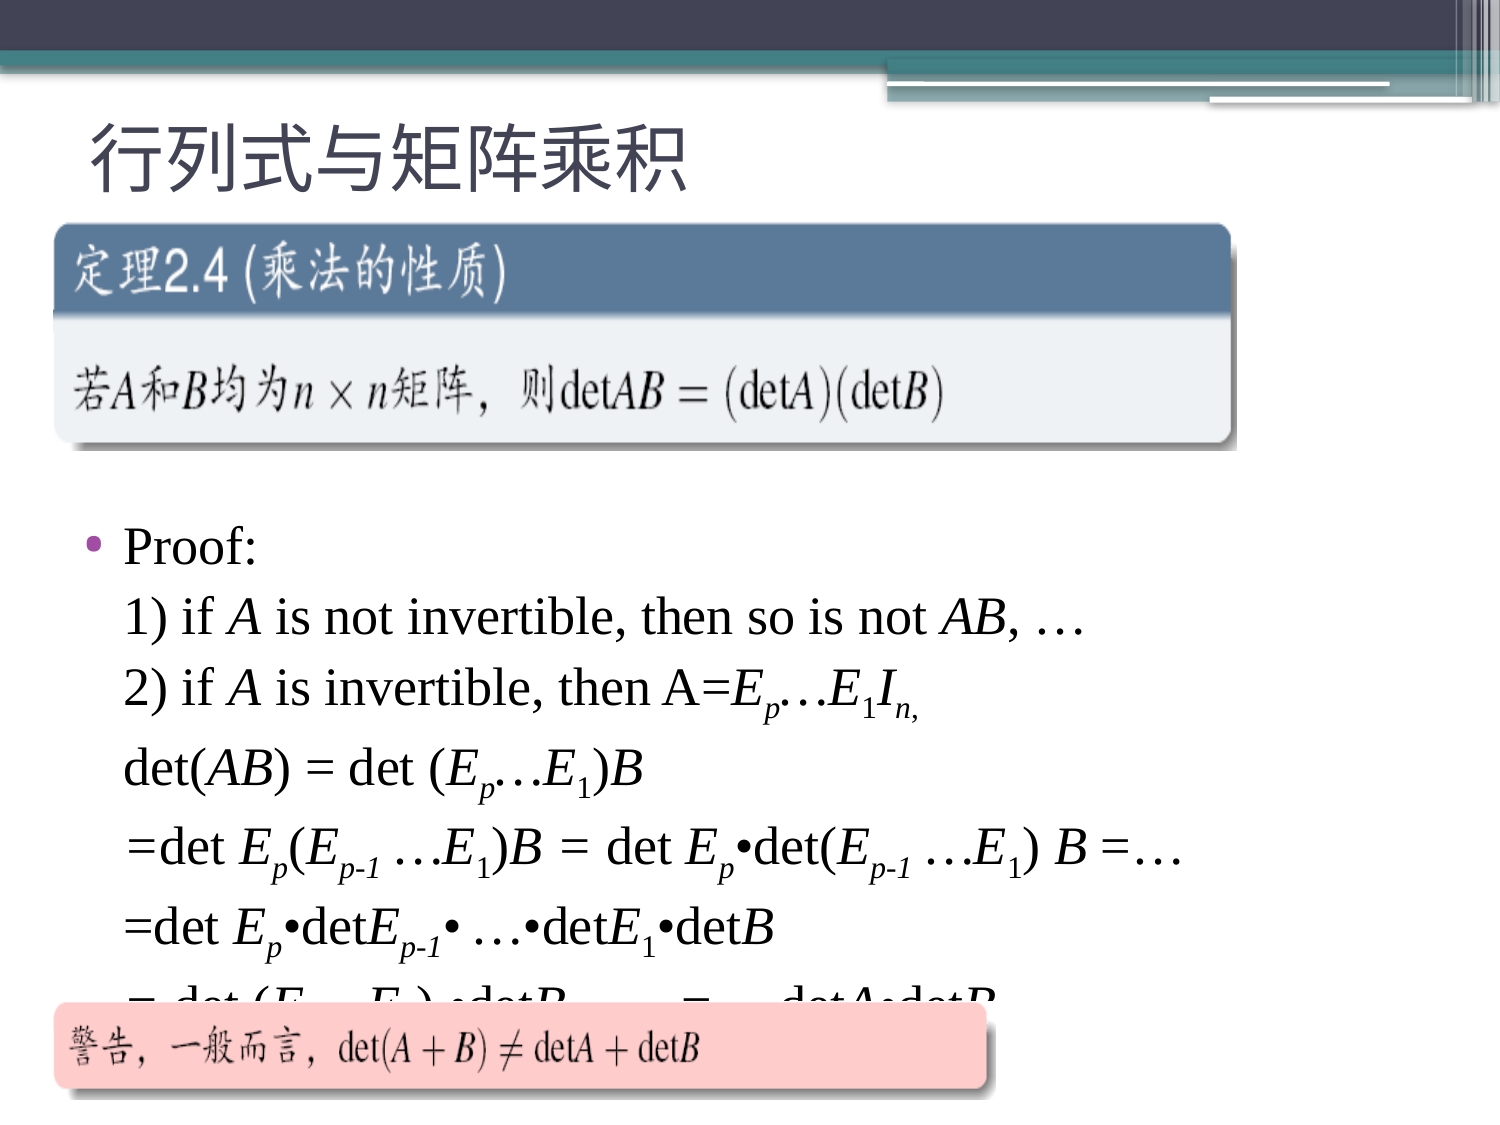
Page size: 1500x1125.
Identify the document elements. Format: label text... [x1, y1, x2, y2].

title 行列式与矩阵乘积 [75, 68, 1425, 219]
list Proof: 1) if A is not invertible, then so is not AB, … 2) if A is invertible, then A=Ep…E1In, det(AB) = det (Ep…E1)B =det Ep(Ep-1 …E1)B = det Ep•det(Ep-1 …E1) B =… =det Ep•detEp-1• …•detE1•detB = det (Ep…E1) •detB = detA•detB [53, 219, 1447, 1059]
picture [52, 1001, 996, 1101]
picture [52, 219, 1237, 451]
